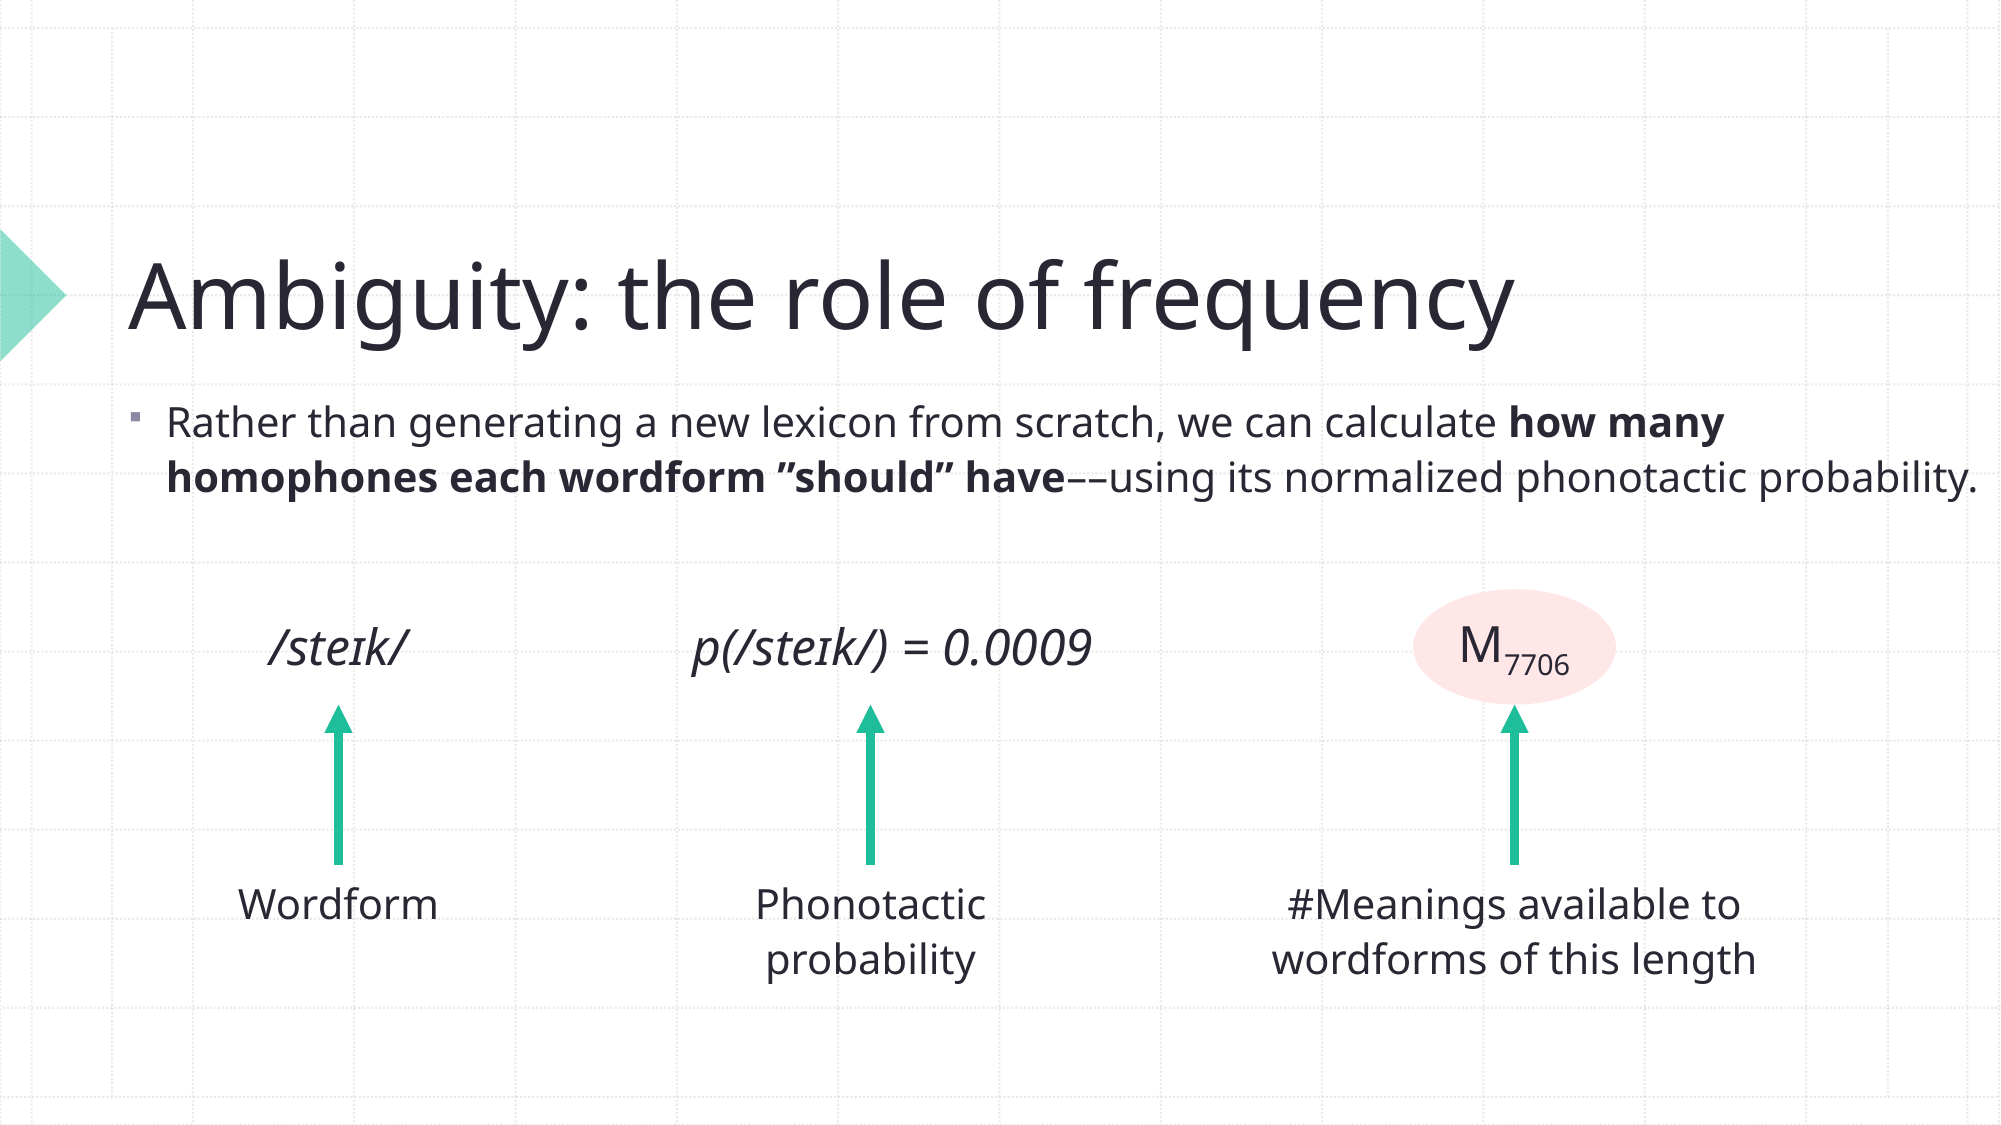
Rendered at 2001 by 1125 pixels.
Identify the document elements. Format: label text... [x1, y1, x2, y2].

text_box p(/st﻿eɪk/) = 0.0009 [563, 602, 1223, 734]
text_box Phonotactic probability [710, 865, 1031, 1067]
title Ambiguity: the role of frequency [113, 119, 1808, 356]
list Rather than generating a new lexicon from scratch, we can calculate how many homophones each wordform ”should” have––using its normalized phonotactic probability. [113, 383, 2000, 647]
text_box /st﻿eɪk/ [181, 602, 496, 734]
text_box M7706 [1412, 588, 1618, 706]
text_box Wordform [214, 865, 463, 959]
text_box #Meanings available to wordforms of this length [1229, 865, 1801, 1067]
